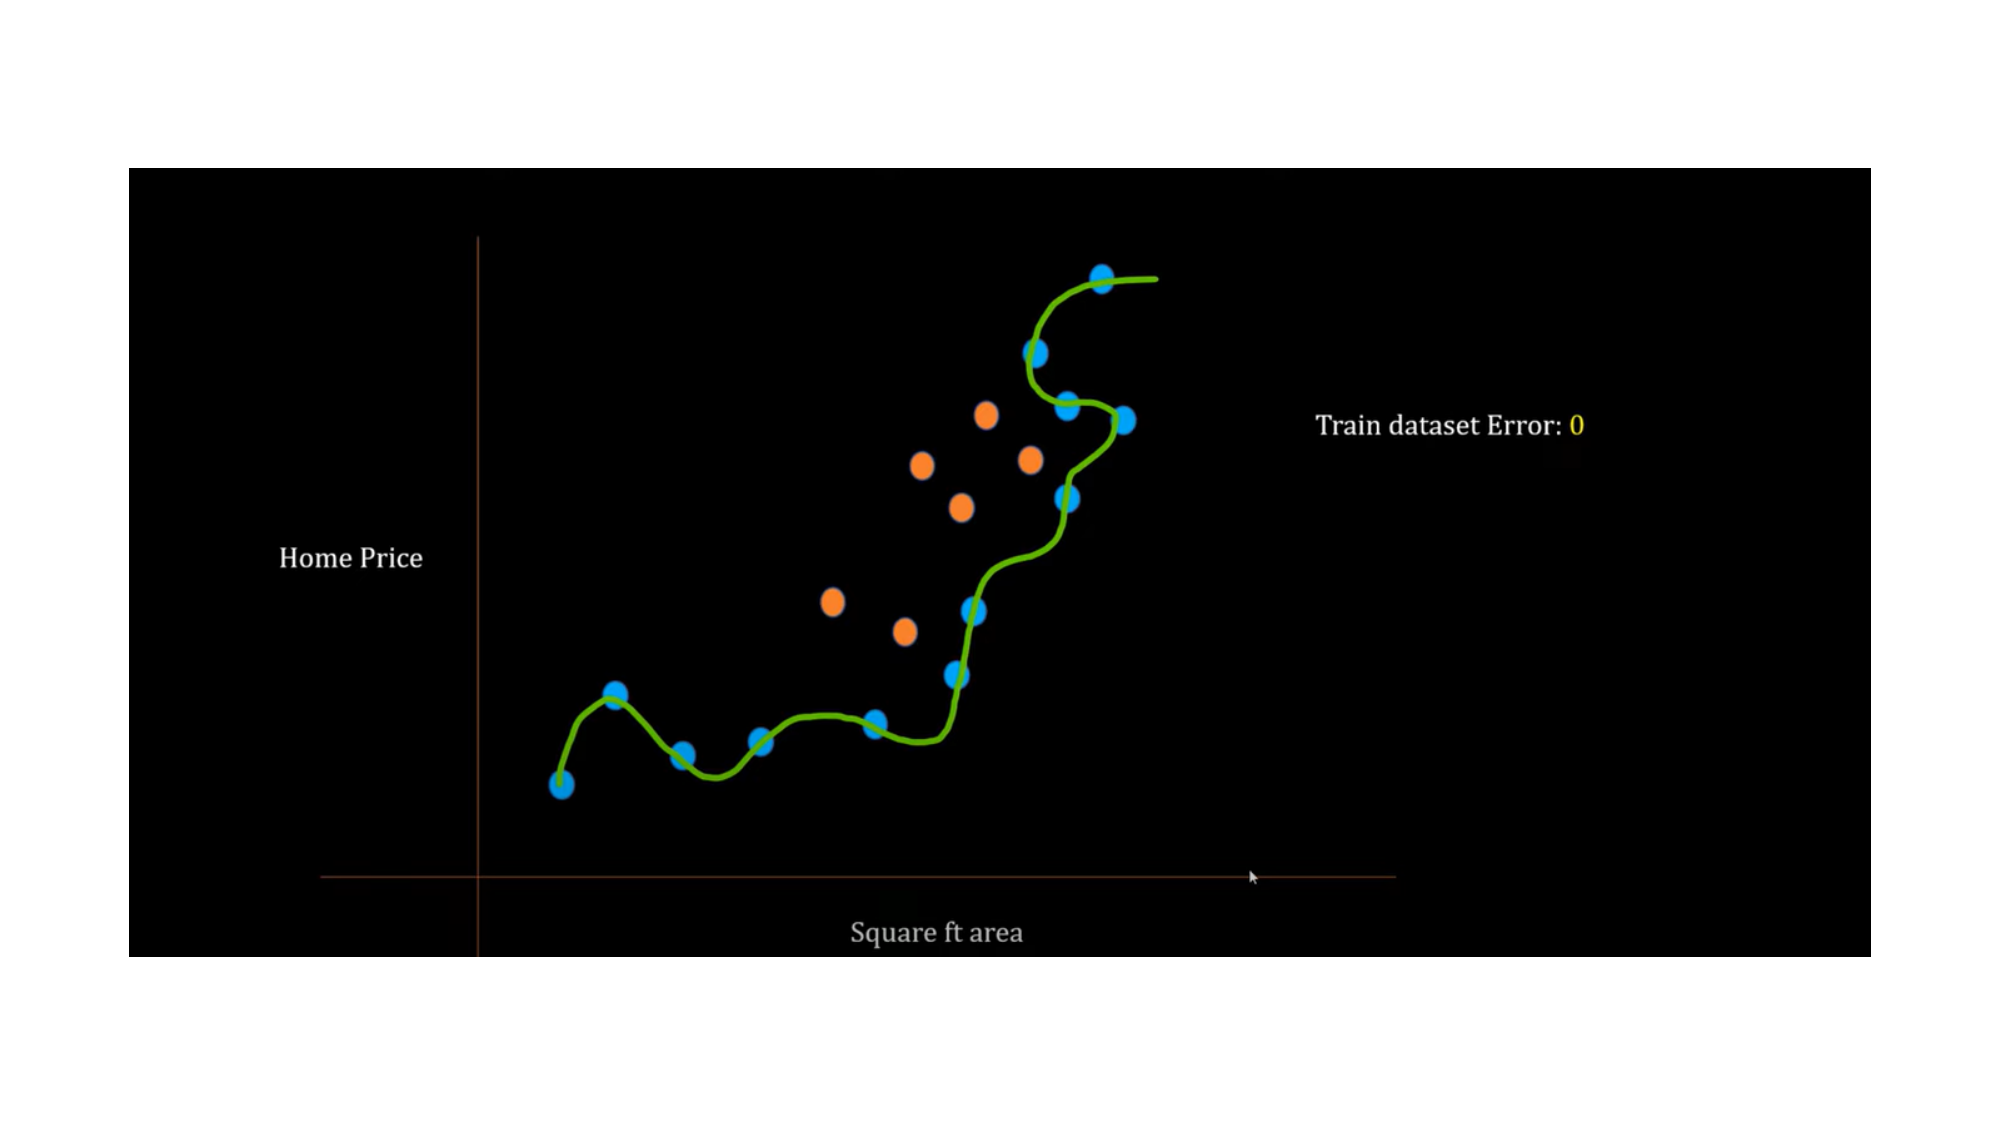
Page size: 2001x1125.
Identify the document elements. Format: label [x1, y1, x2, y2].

picture [129, 168, 1871, 957]
